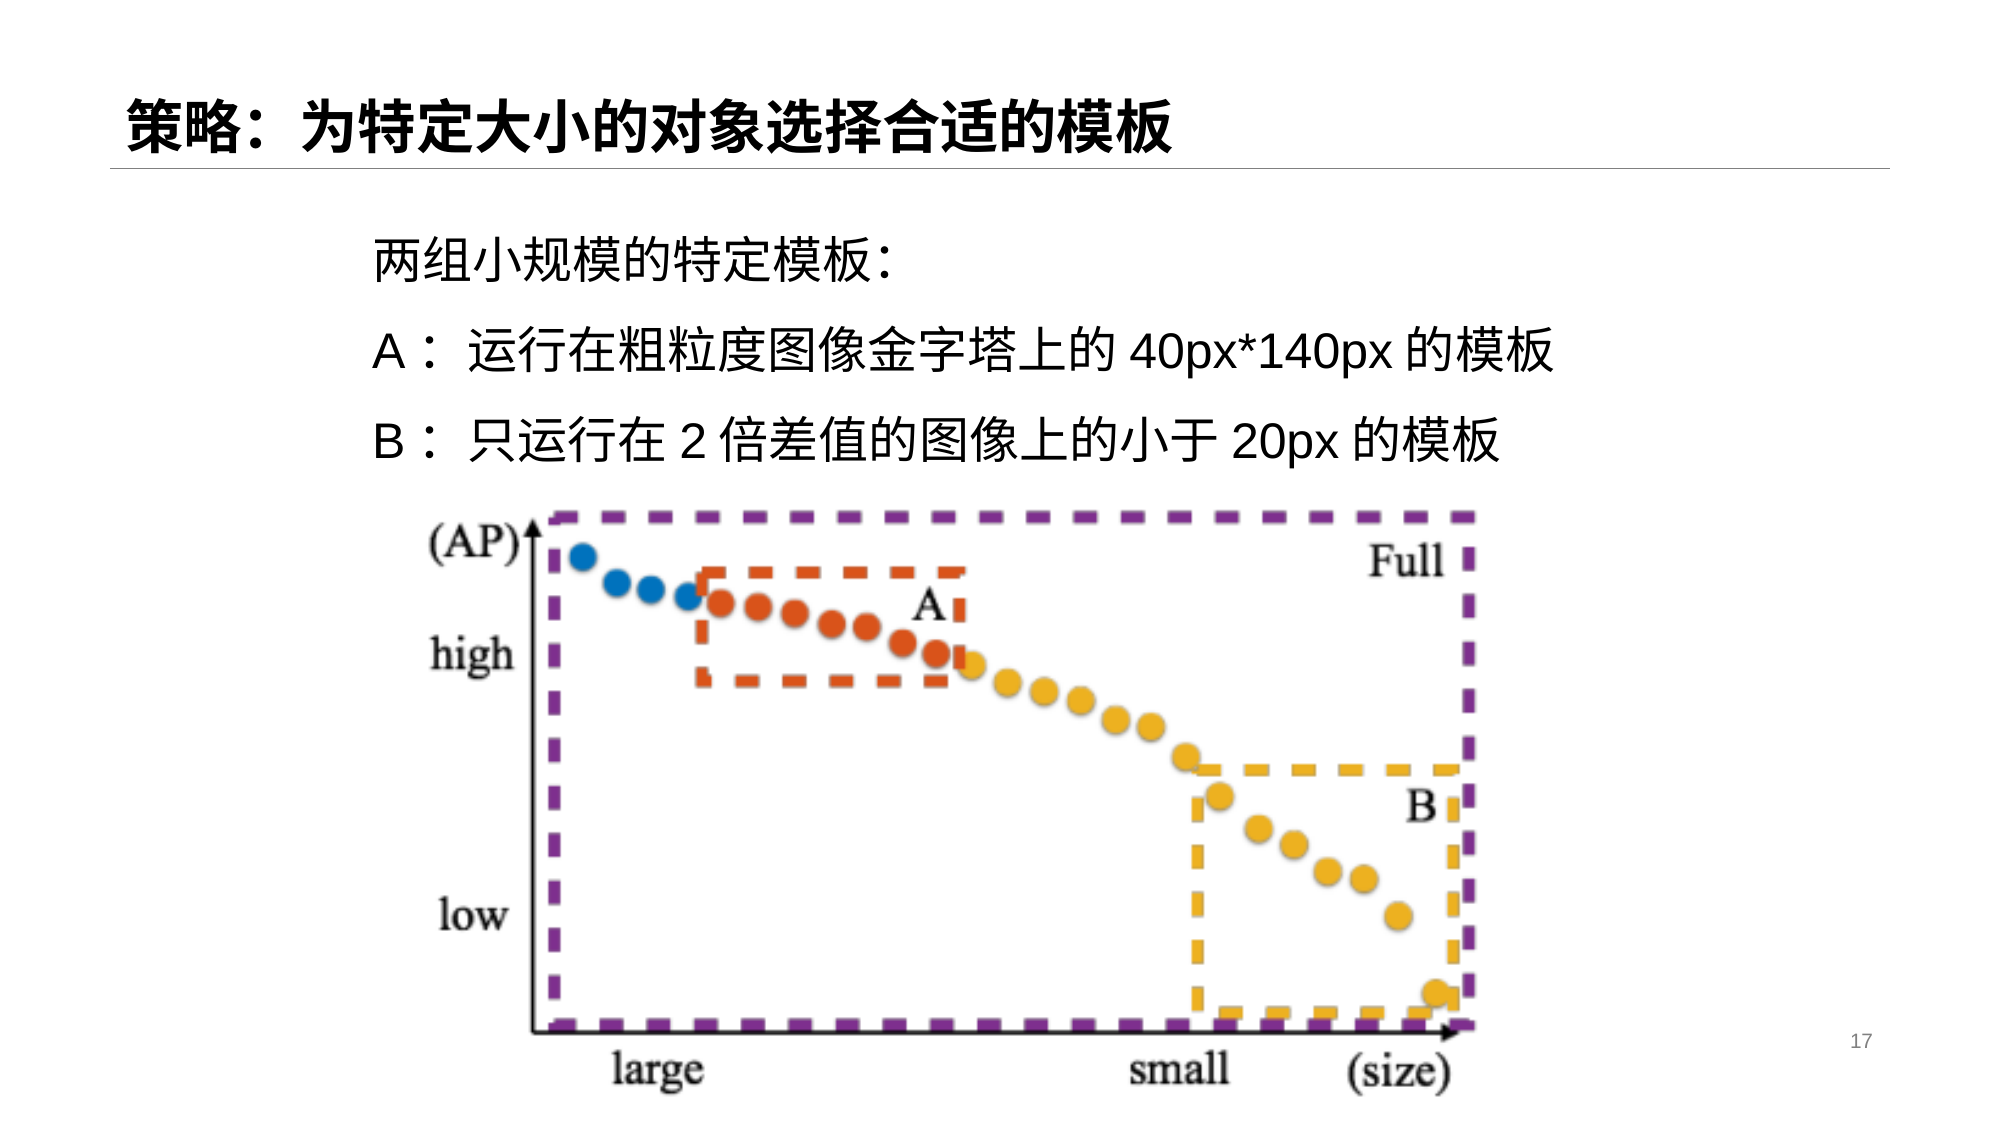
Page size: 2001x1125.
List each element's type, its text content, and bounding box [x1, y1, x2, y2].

picture [376, 472, 1558, 1125]
slide_number 17 [1558, 1023, 1888, 1058]
title 策略：为特定大小的对象选择合适的模板 [109, 0, 1890, 169]
text_box 两组小规模的特定模板： A：运行在粗粒度图像金字塔上的40px*140px的模板 B：只运行在2倍差值的图像上的小于20px的模板 [357, 191, 1583, 477]
